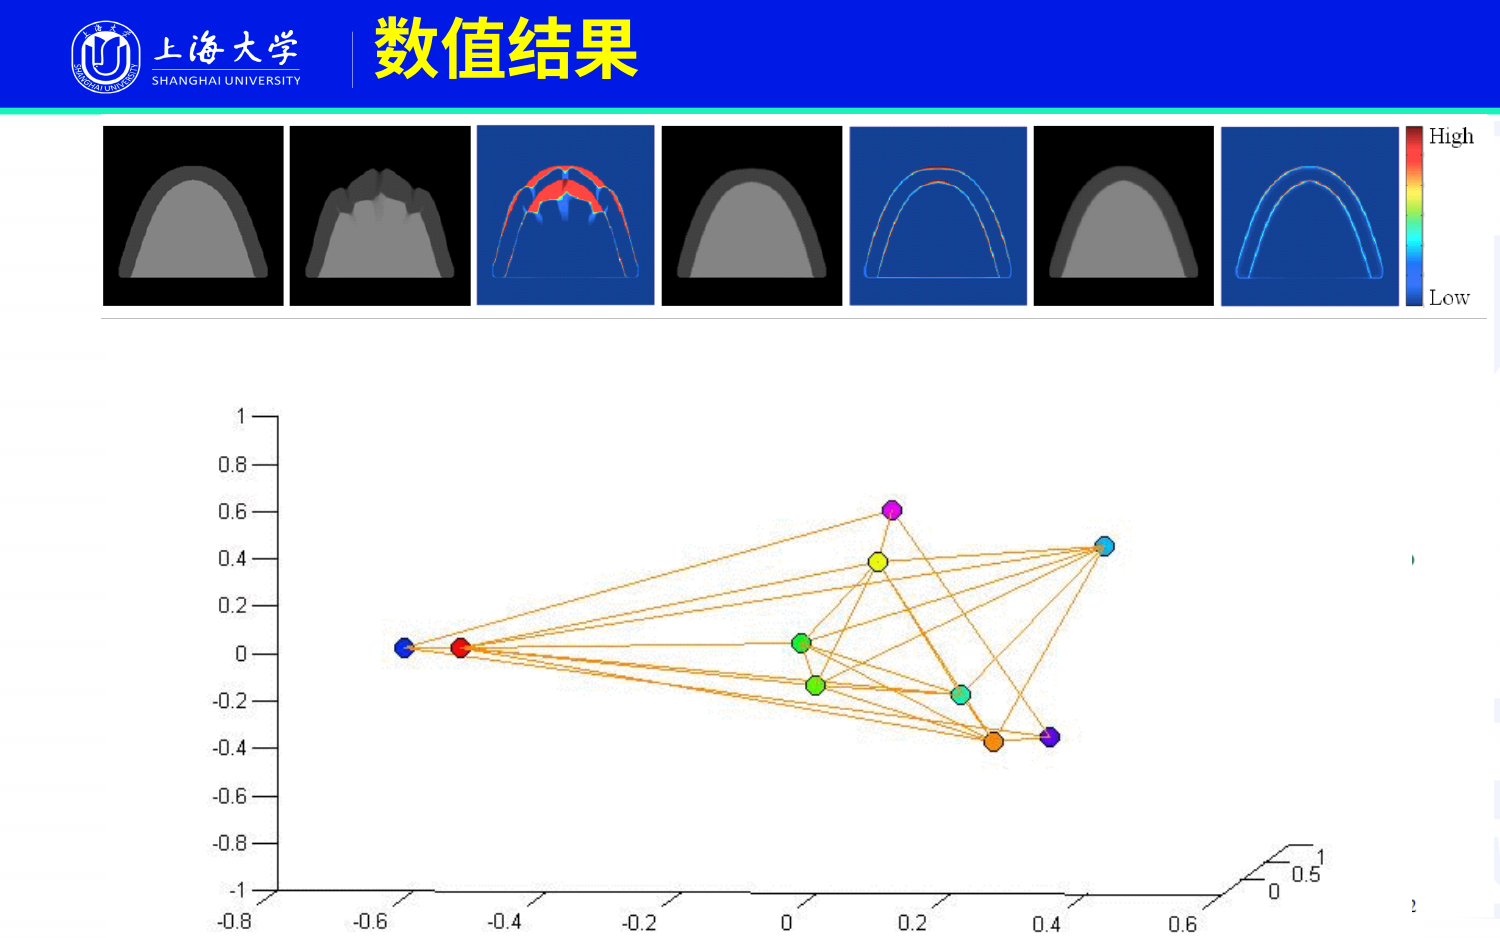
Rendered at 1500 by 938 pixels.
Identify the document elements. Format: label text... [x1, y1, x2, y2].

picture [0, 1, 1500, 938]
title 数值结果 [360, 33, 1483, 112]
